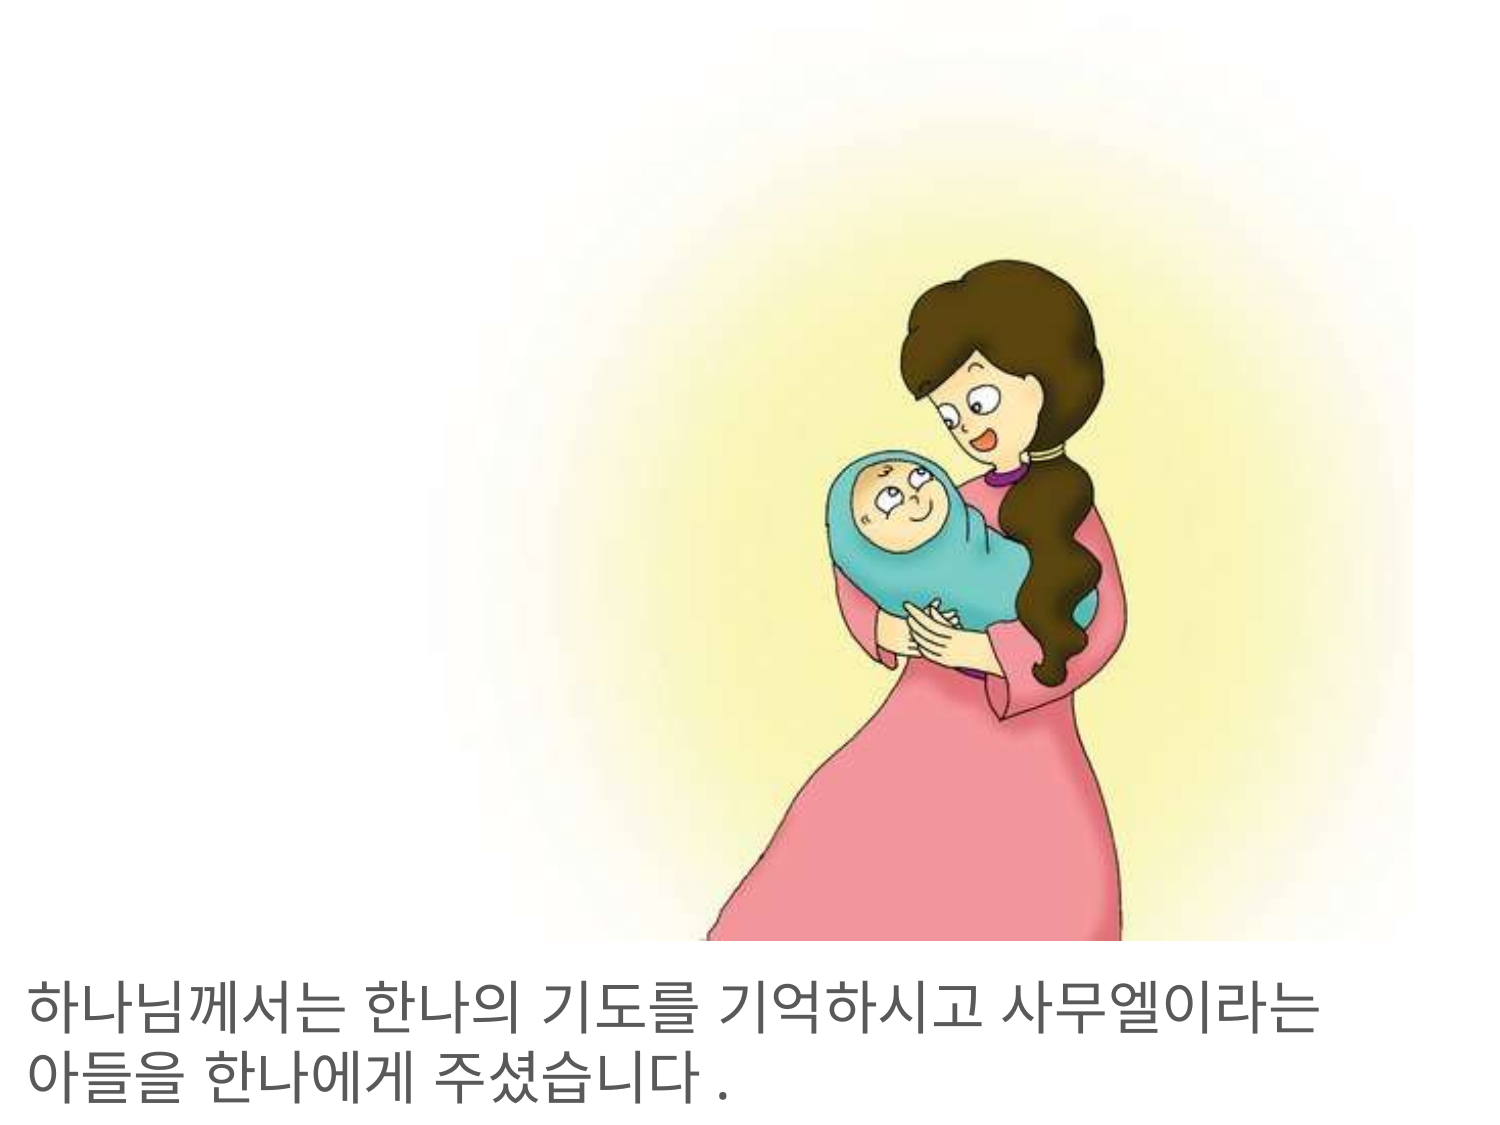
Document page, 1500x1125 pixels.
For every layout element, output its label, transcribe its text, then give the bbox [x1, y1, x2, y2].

picture [86, 0, 1414, 941]
text_box 하나님께서는 한나의 기도를 기억하시고 사무엘이라는 아들을 한나에게 주셨습니다. [11, 964, 1483, 1119]
